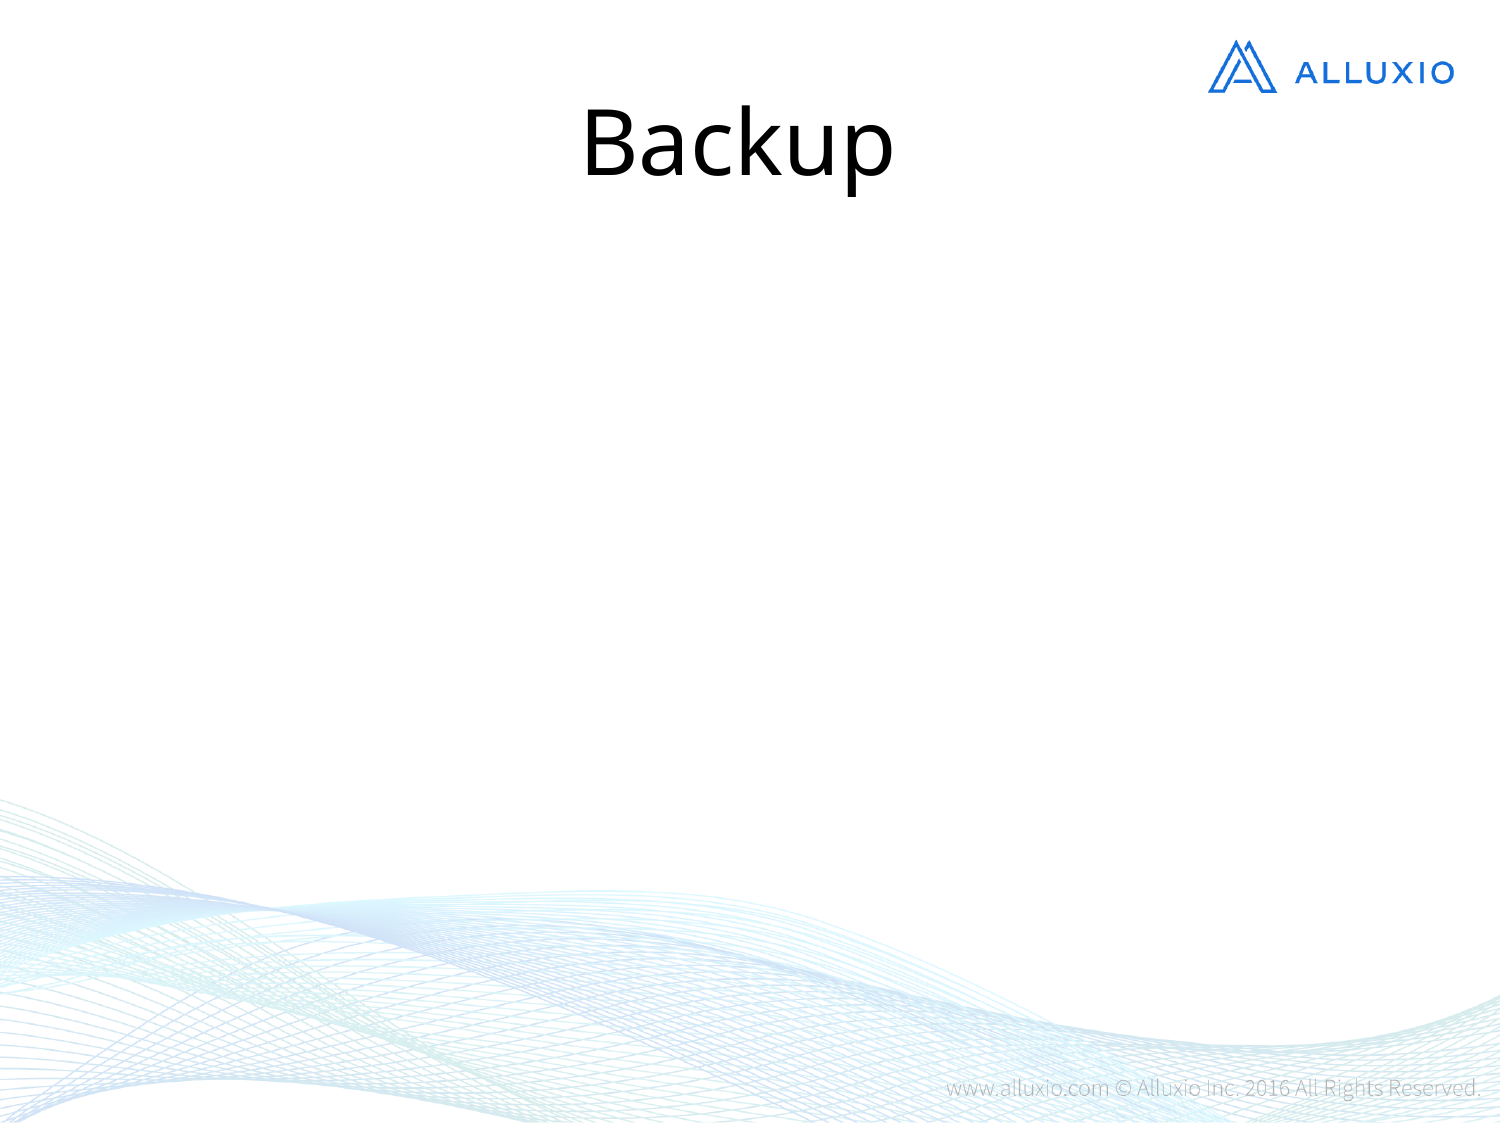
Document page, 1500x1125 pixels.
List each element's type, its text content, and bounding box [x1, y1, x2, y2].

picture [0, 0, 1500, 1125]
title Backup [75, 45, 1425, 233]
